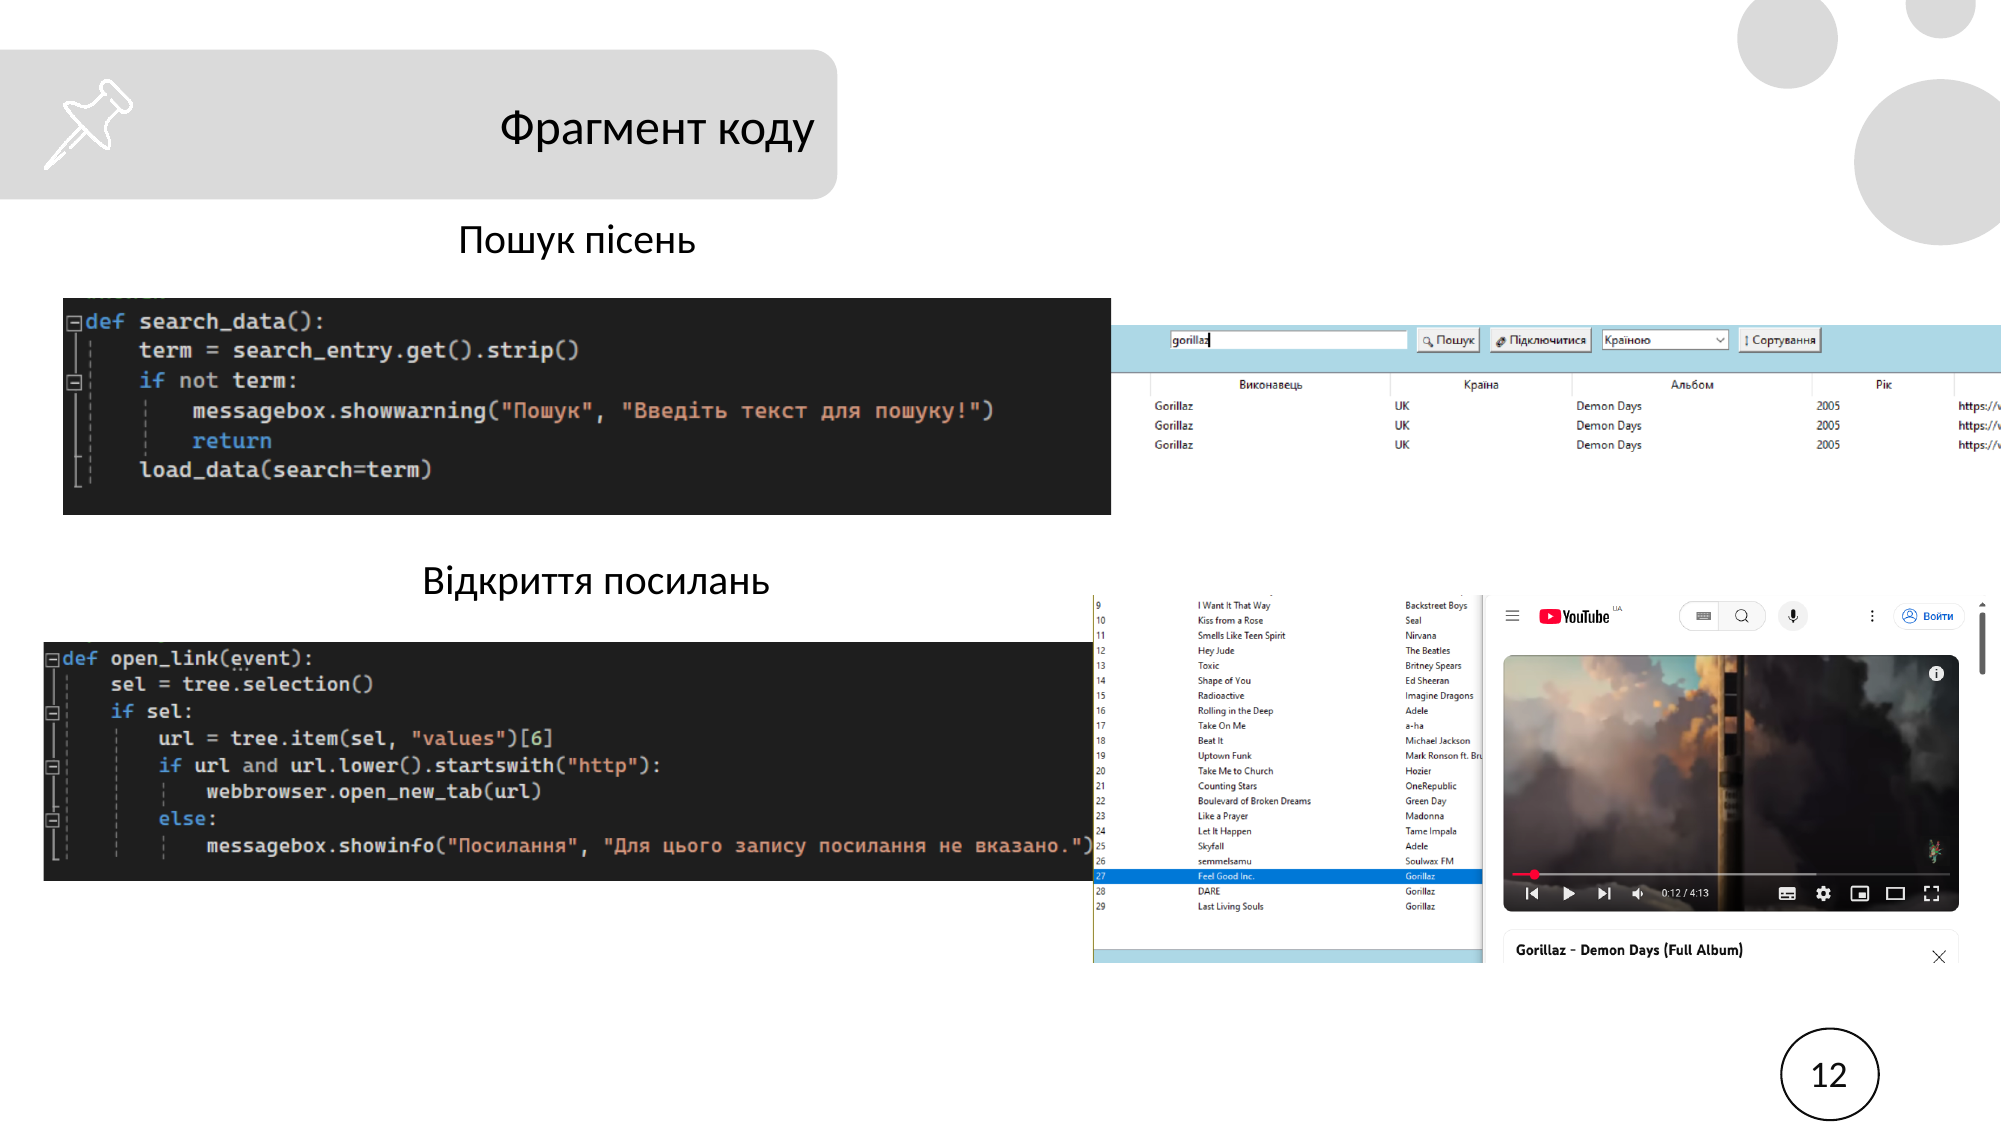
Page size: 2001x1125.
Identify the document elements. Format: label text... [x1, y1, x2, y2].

text_box Відкриття посилань [407, 545, 786, 611]
picture [43, 595, 1986, 963]
text_box [44, 79, 133, 170]
text_box [1790, 1027, 1880, 1122]
text_box Фрагмент коду [0, 48, 839, 201]
text_box [1737, 0, 1838, 89]
text_box Пошук пісень [443, 204, 712, 270]
picture [63, 298, 2001, 515]
slide_number 12 [1412, 1042, 1863, 1103]
text_box [1854, 79, 2000, 246]
text_box [1905, 0, 1976, 39]
